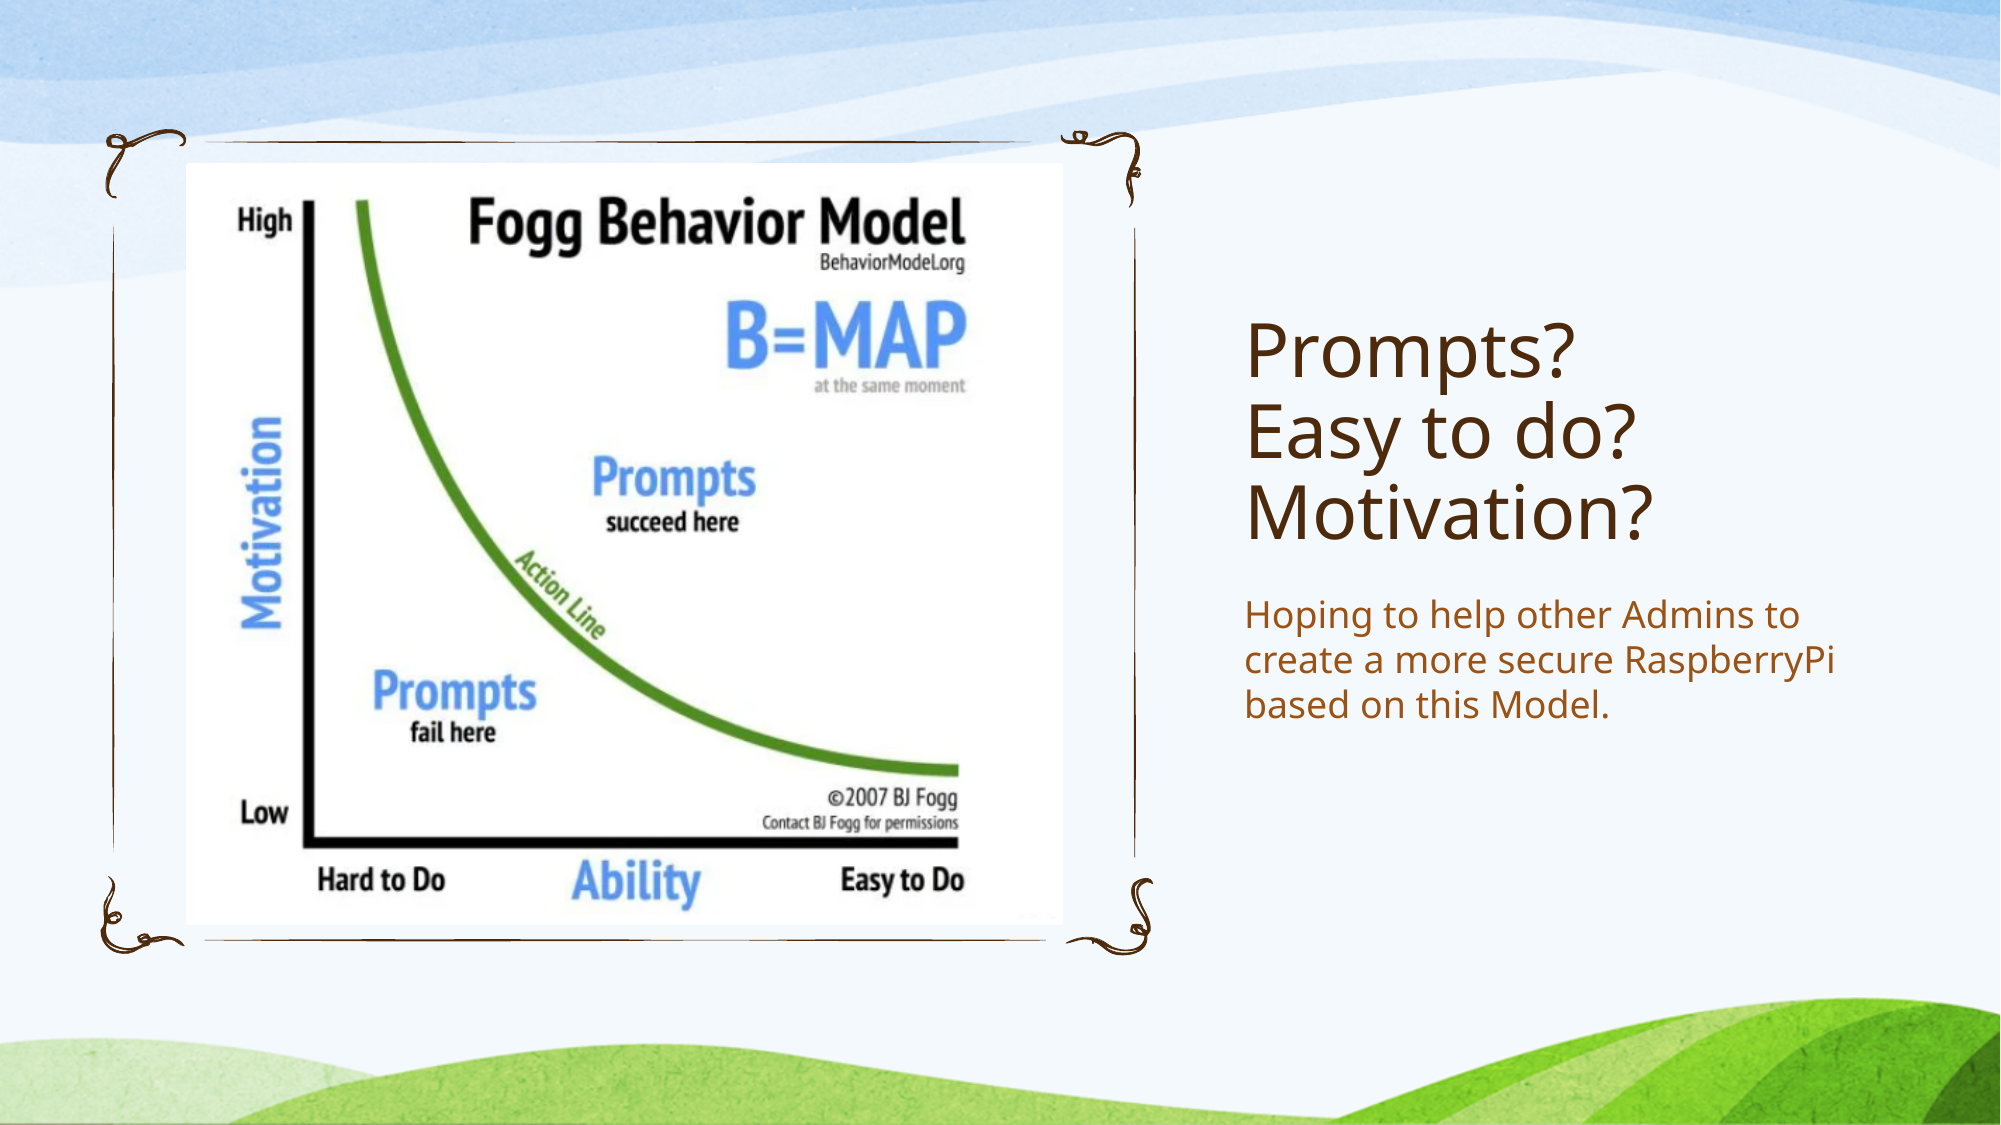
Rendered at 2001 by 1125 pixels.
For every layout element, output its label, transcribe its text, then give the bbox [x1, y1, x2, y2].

picture [0, 0, 2001, 1125]
list Hoping to help other Admins to create a more secure RaspberryPi based on this Model. [1229, 583, 1860, 939]
title Prompts? Easy to do? Motivation? [1229, 218, 1860, 564]
